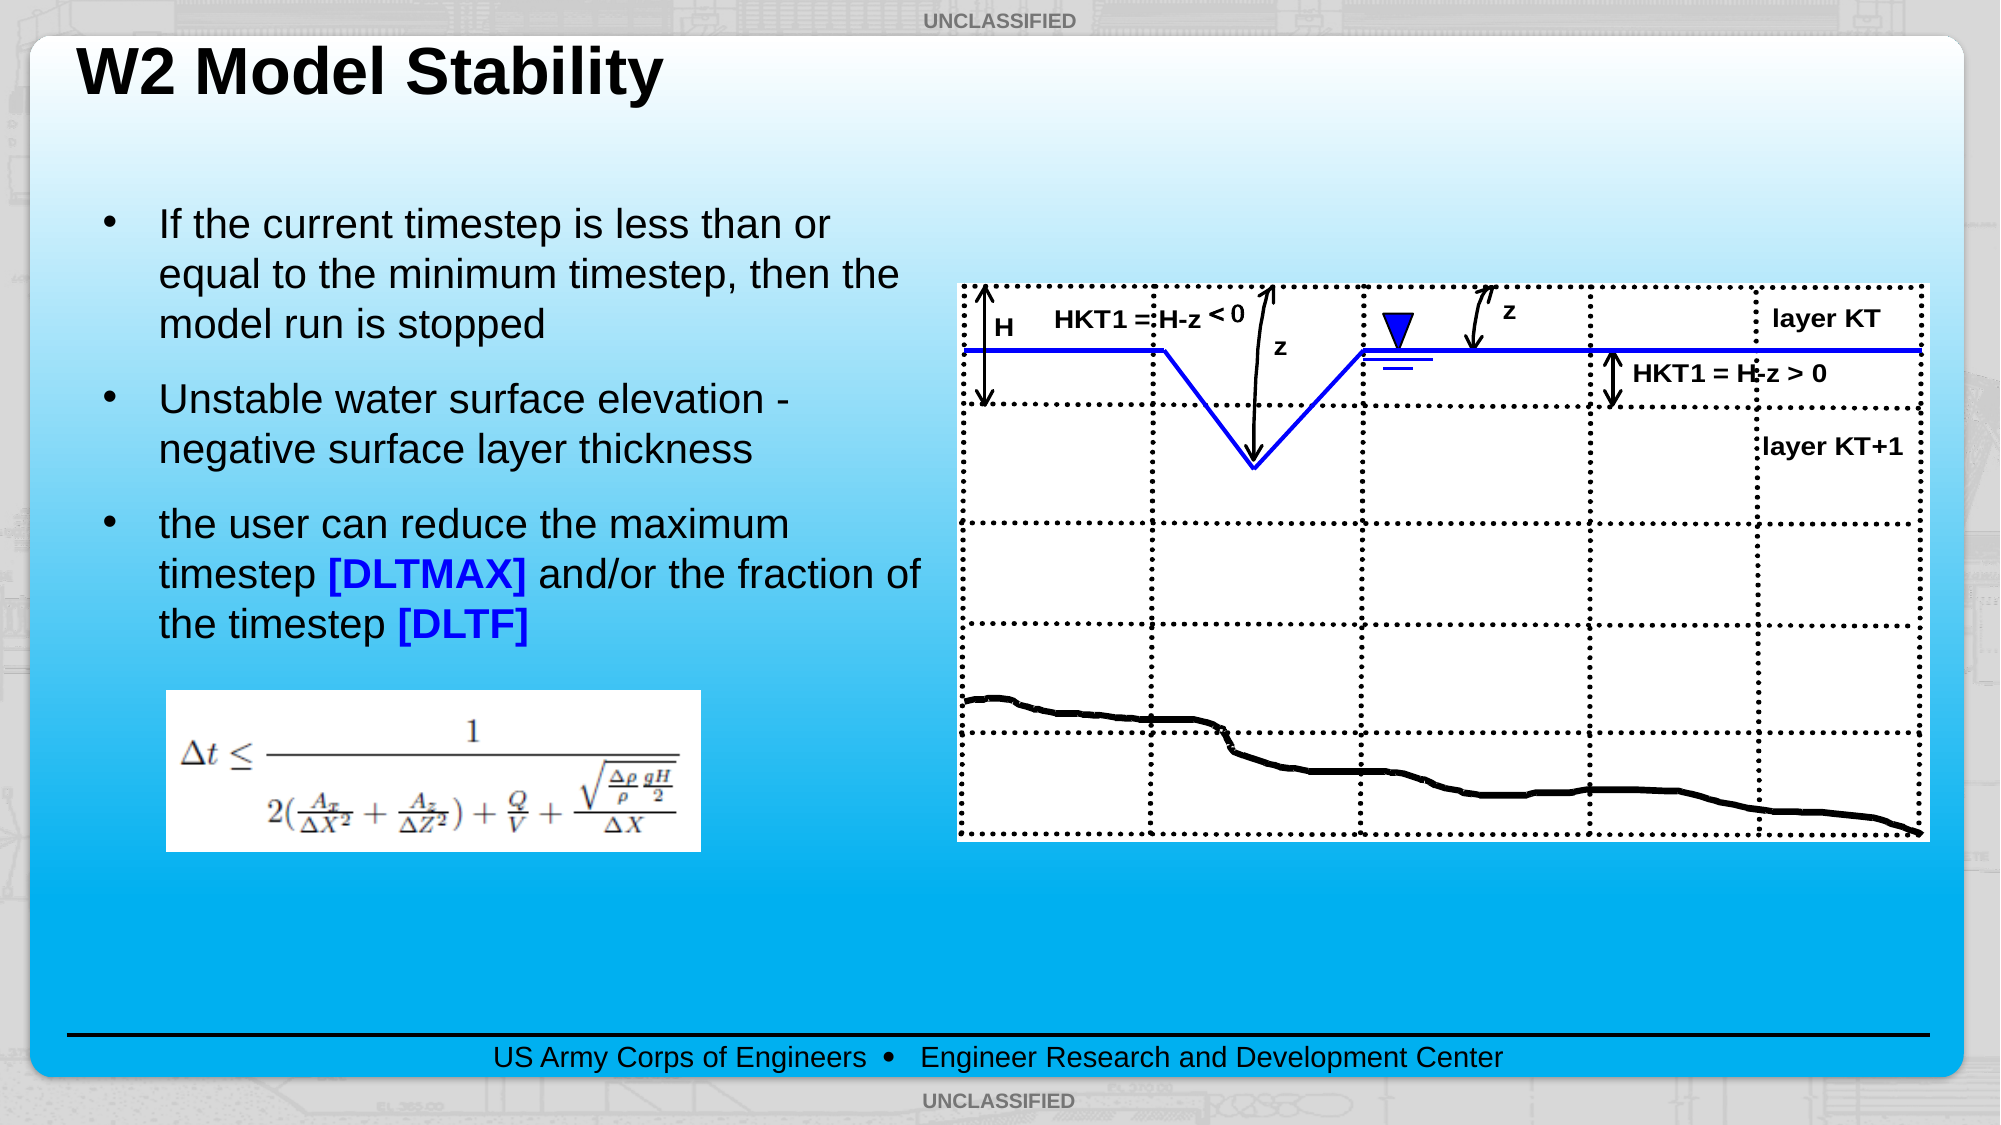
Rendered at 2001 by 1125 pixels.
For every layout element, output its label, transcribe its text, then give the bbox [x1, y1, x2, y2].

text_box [956, 282, 1930, 843]
picture [0, 0, 2000, 1125]
title W2 Model Stability [61, 31, 1562, 265]
text_box If the current timestep is less than or equal to the minimum timestep, then the model run is stopped Unstable water surface elevation - negative surface layer thickness the user can reduce the maximum timestep [DLTMAX] and/or the fraction of the timestep [DLTF] [87, 188, 957, 734]
picture [164, 690, 702, 851]
